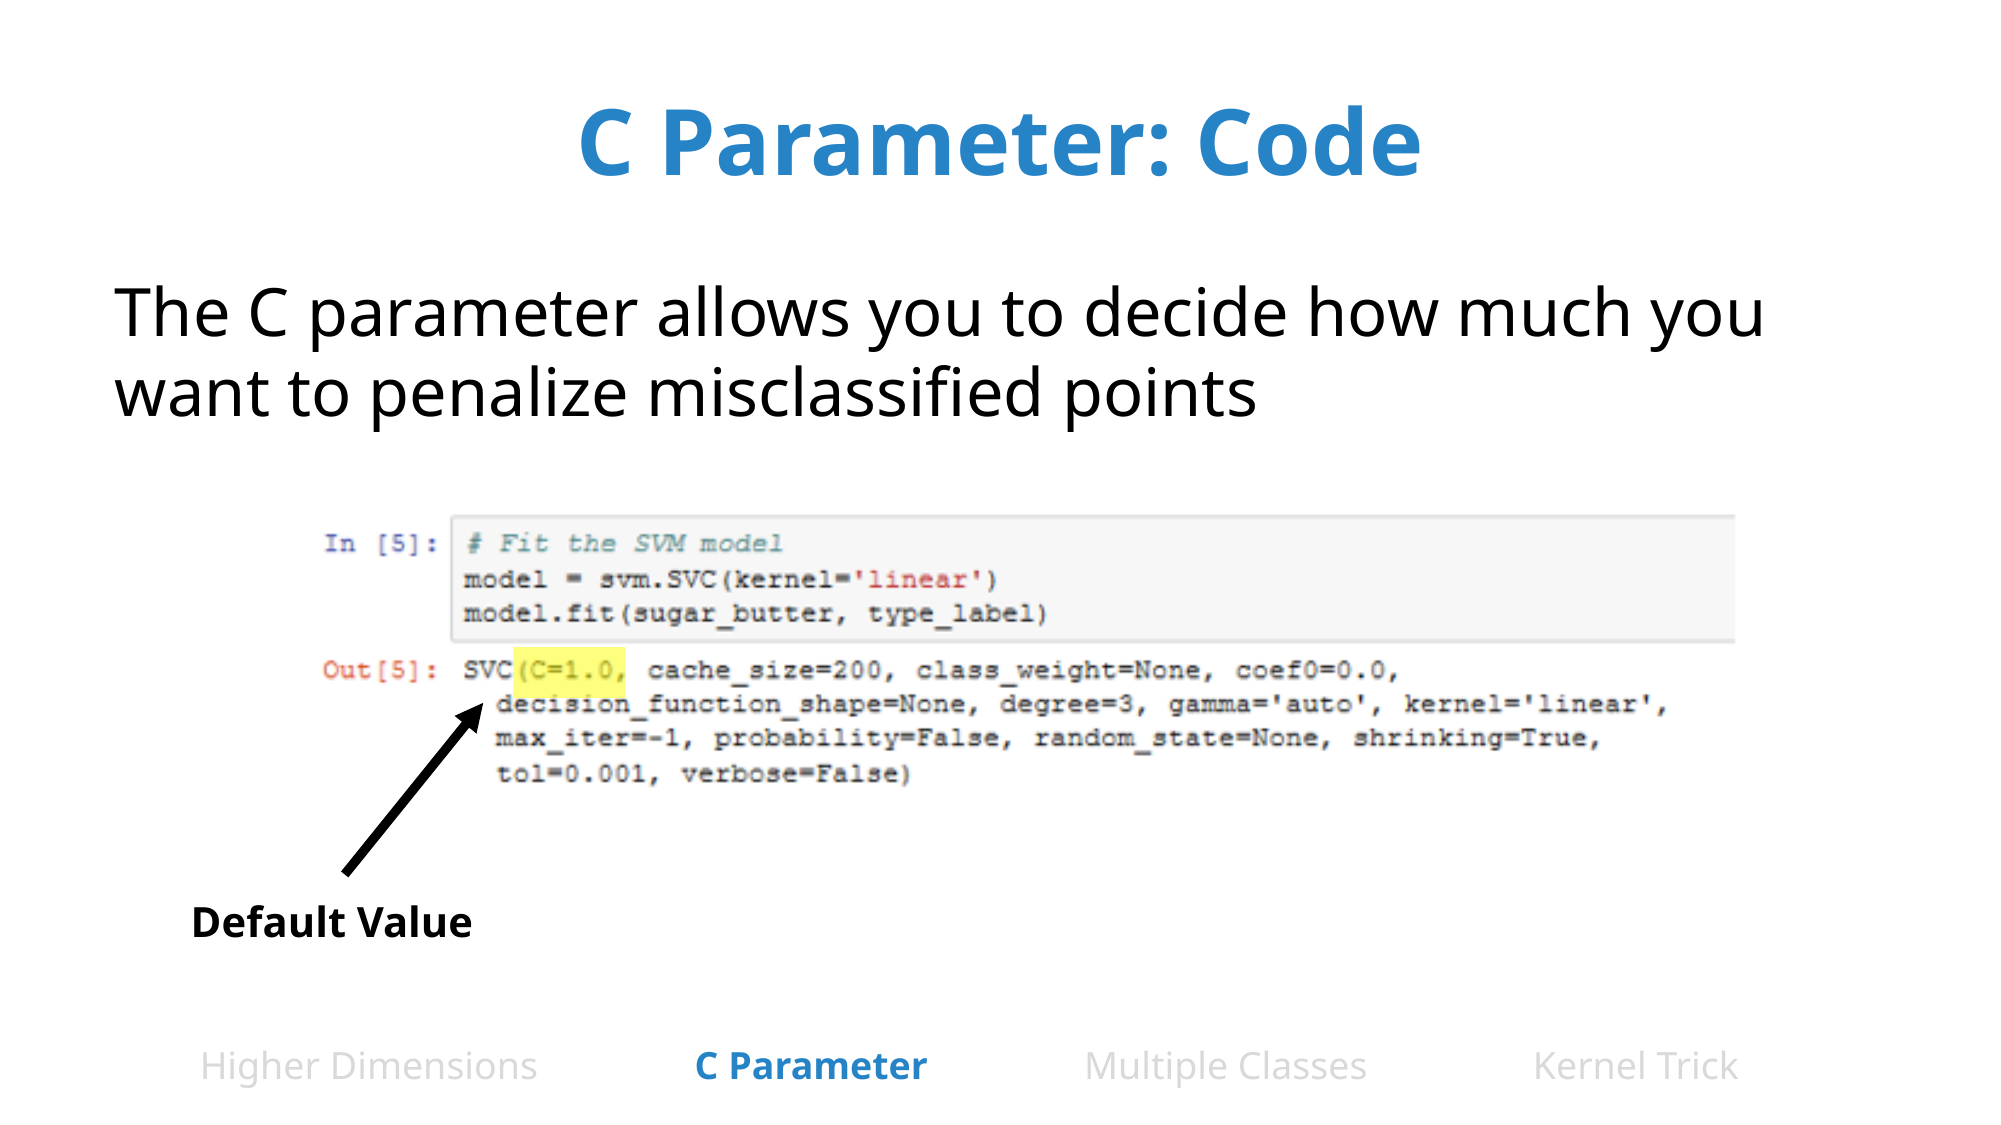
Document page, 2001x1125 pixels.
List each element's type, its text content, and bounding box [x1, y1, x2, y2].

text_box Default Value [175, 888, 514, 954]
title C Parameter: Code [99, 45, 1900, 233]
picture [308, 496, 1760, 825]
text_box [344, 702, 484, 875]
list The C parameter allows you to decide how much you want to penalize misclassified points [99, 262, 1900, 1005]
text_box Higher Dimensions C Parameter Multiple Classes Kernel Trick [0, 1034, 1940, 1095]
